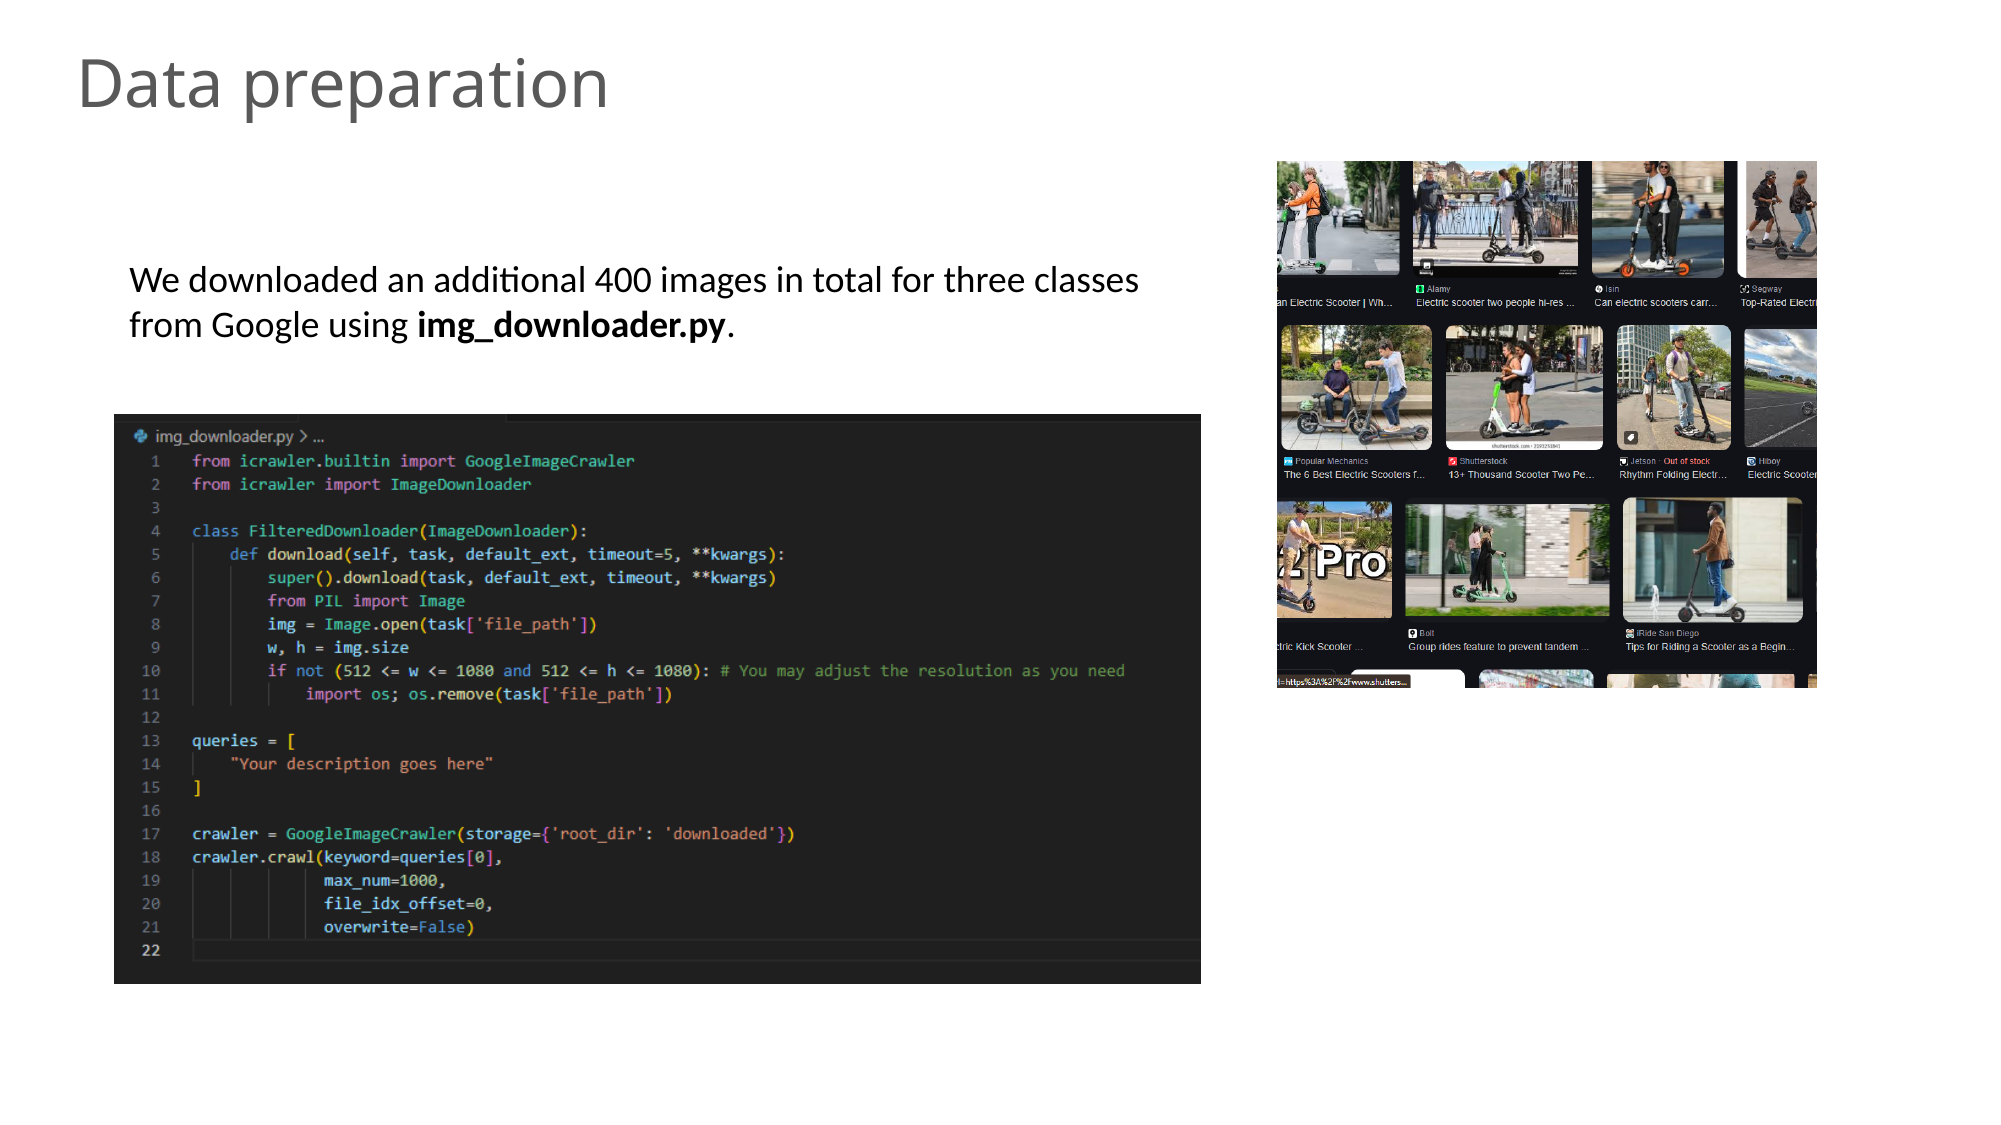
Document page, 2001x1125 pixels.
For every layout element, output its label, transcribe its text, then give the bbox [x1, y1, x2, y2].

text_box We downloaded an additional 400 images in total for three classes from Google using img_downloader.py. [114, 247, 1178, 414]
picture [1277, 161, 1817, 688]
title Data preparation [61, 35, 1455, 130]
picture [114, 414, 1201, 984]
